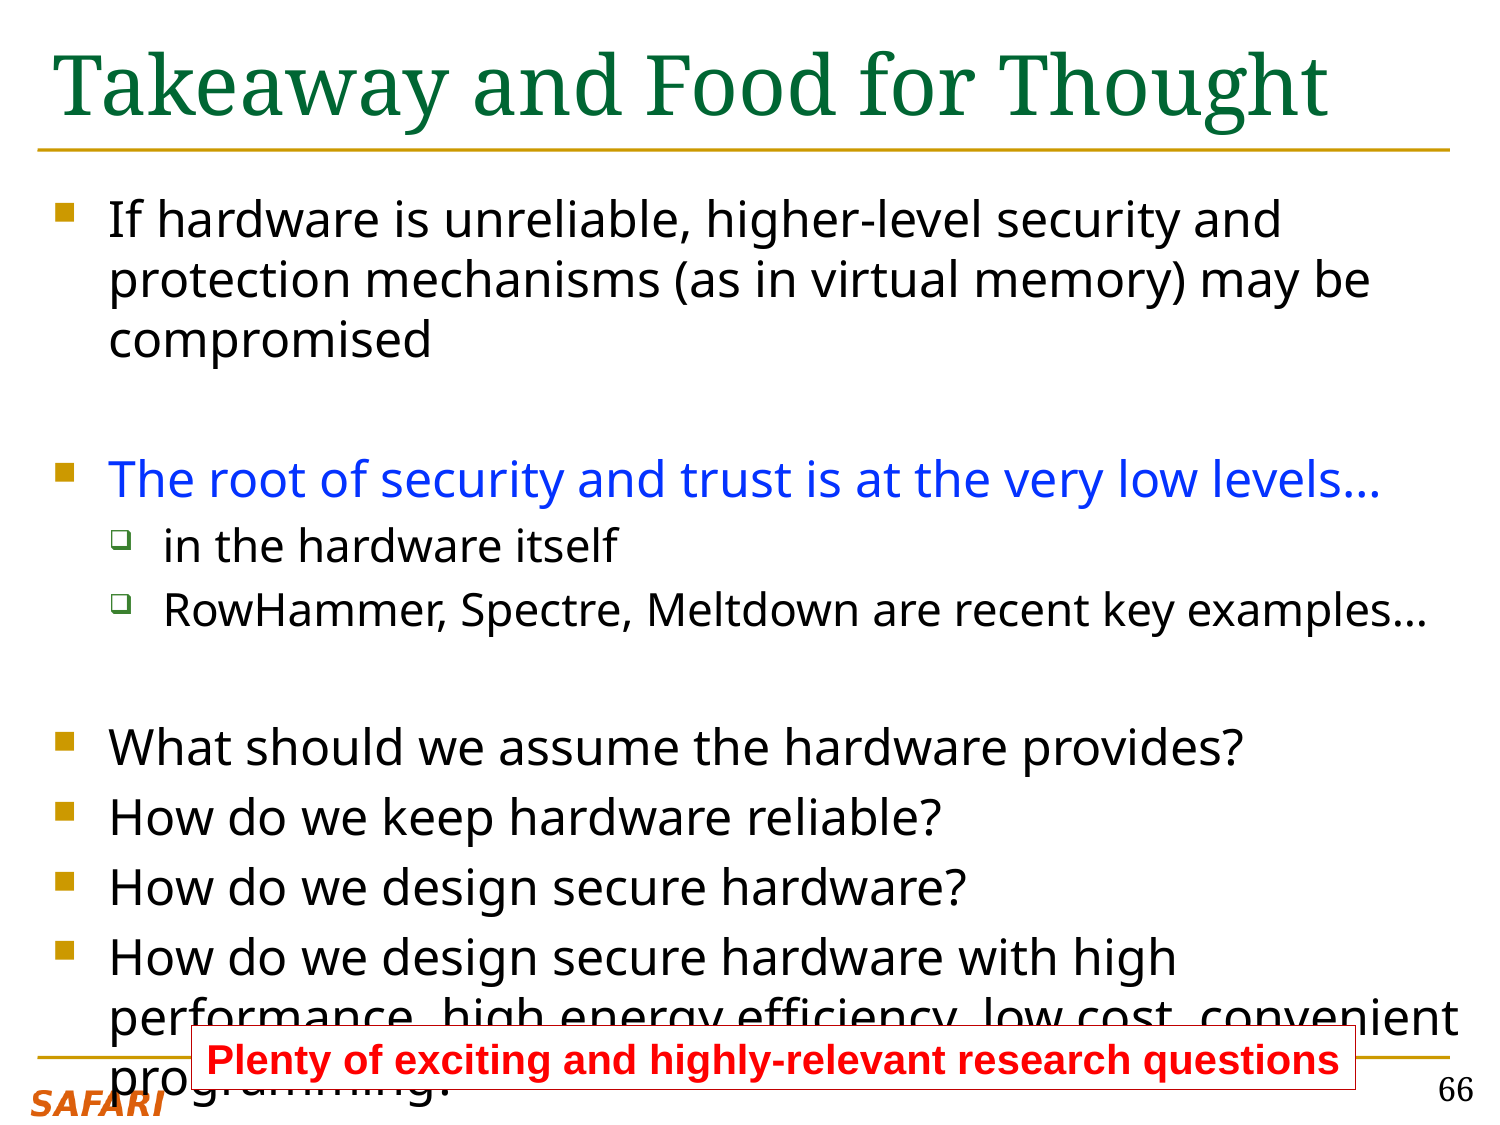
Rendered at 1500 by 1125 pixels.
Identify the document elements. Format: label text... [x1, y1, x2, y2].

list If hardware is unreliable, higher-level security and protection mechanisms (as in virtual memory) may be compromised The root of security and trust is at the very low levels… in the hardware itself RowHammer, Spectre, Meltdown are recent key examples… What should we assume the hardware provides? How do we keep hardware reliable? How do we design secure hardware? How do we design secure hardware with high performance, high energy efficiency, low cost, convenient programming? [37, 179, 1490, 1025]
title Takeaway and Food for Thought [37, 24, 1450, 170]
text_box Plenty of exciting and highly-relevant research questions [191, 1025, 1356, 1090]
picture [29, 1083, 169, 1124]
slide_number 66 [1139, 1045, 1490, 1121]
